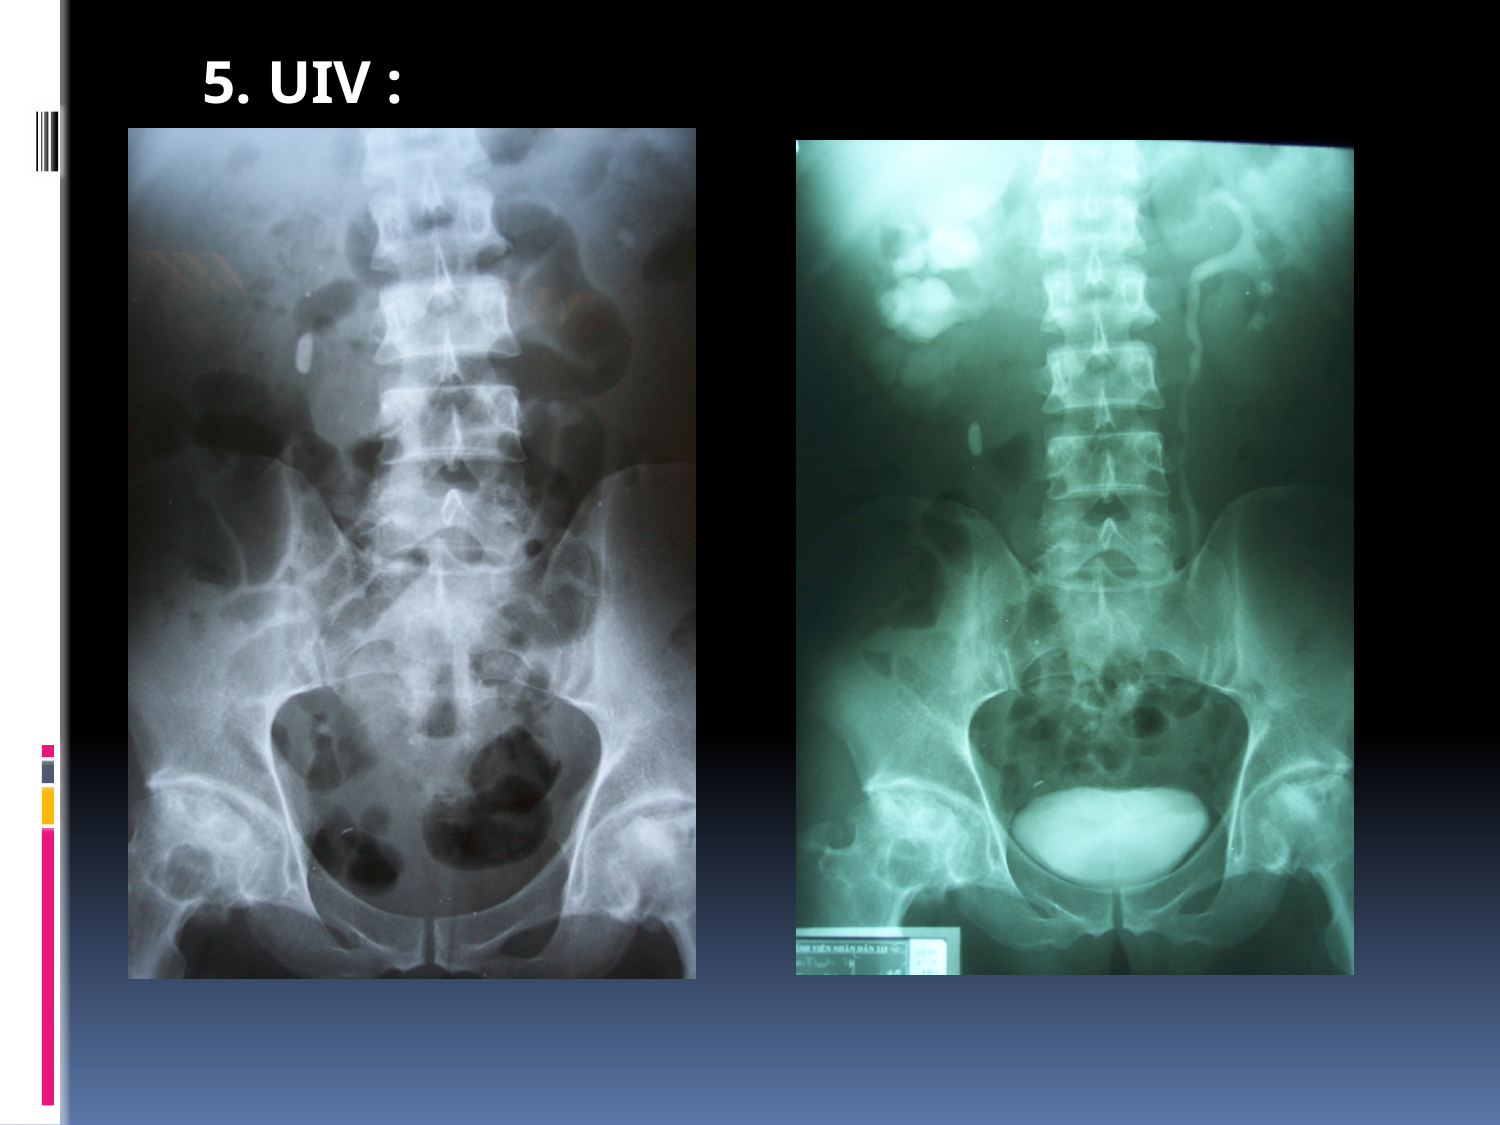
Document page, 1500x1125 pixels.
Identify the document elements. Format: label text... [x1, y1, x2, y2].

picture [128, 128, 696, 979]
text_box 5. UIV : [187, 37, 563, 119]
picture [796, 140, 1354, 976]
